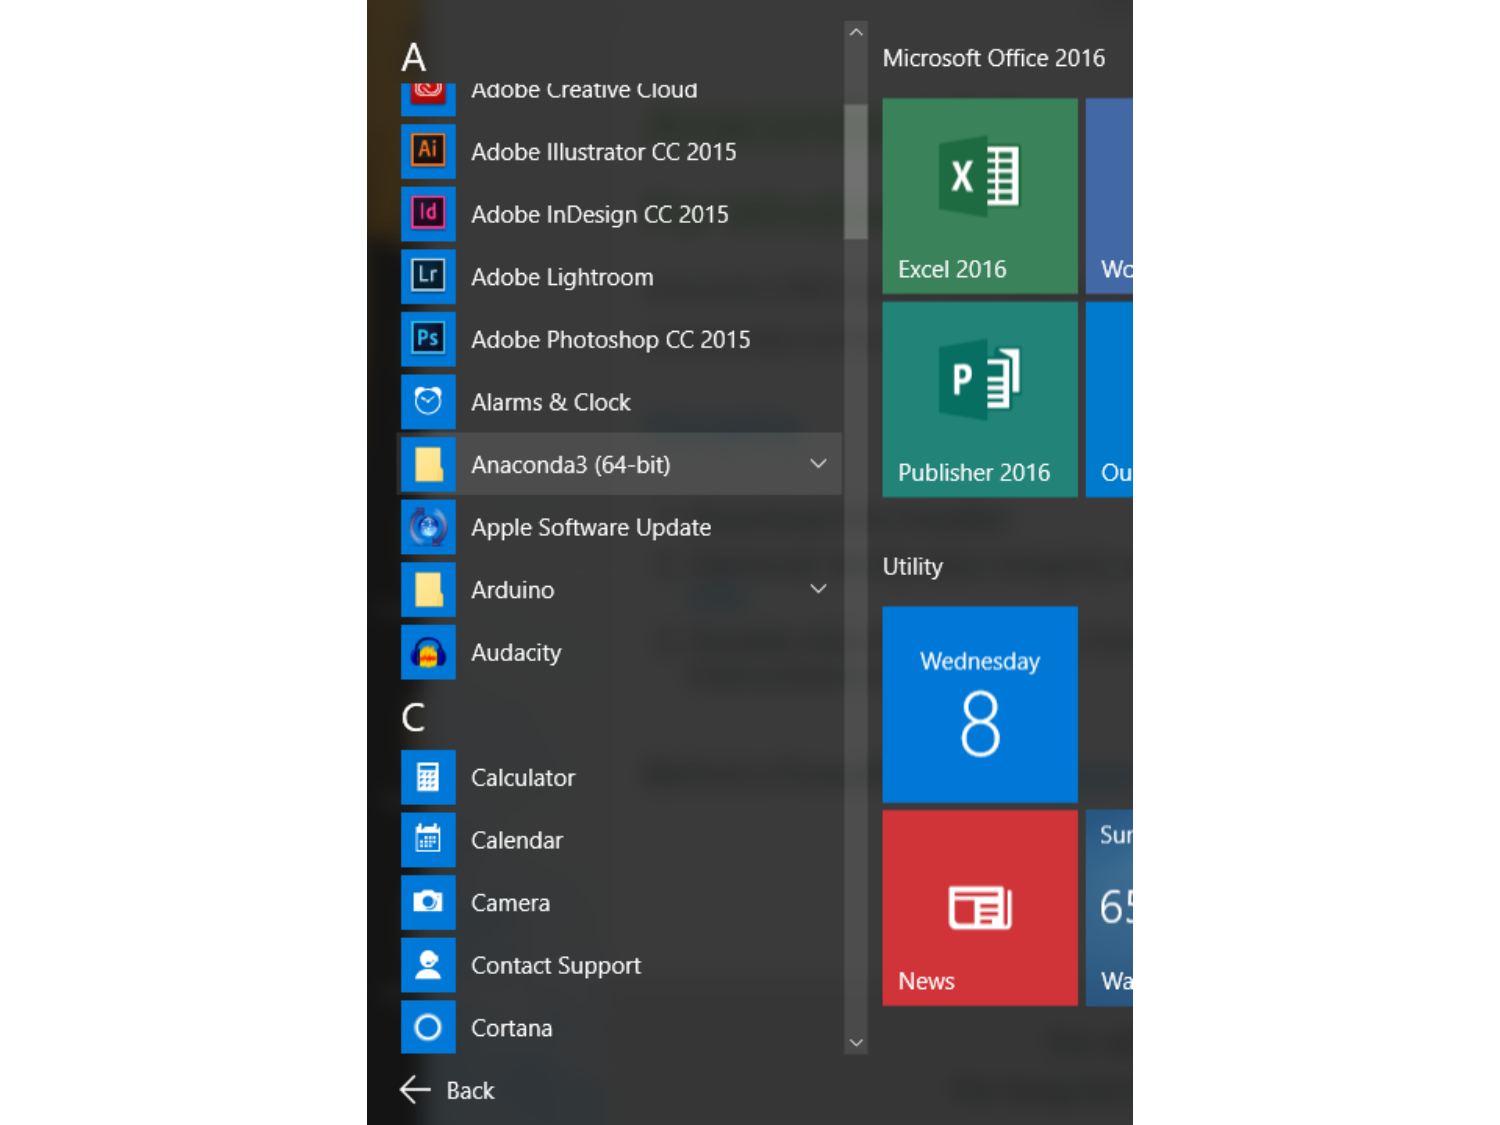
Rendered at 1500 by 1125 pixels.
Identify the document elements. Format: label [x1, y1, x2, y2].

picture [366, 0, 1134, 1125]
